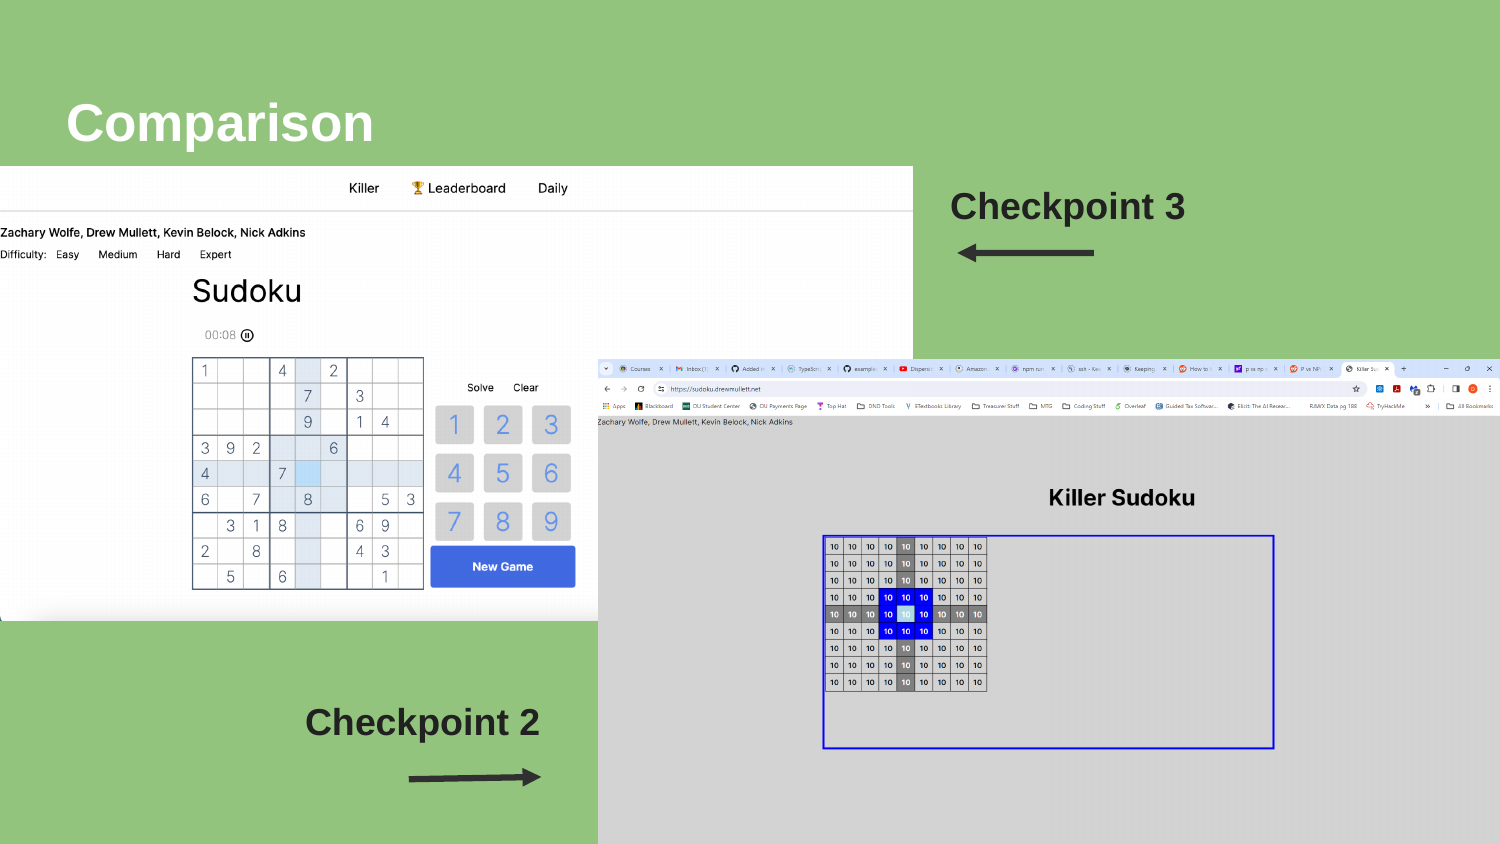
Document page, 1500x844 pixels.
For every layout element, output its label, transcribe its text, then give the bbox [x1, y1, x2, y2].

text_box Checkpoint 2 [289, 683, 576, 777]
text_box Checkpoint 3 [935, 166, 1222, 313]
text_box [408, 776, 542, 780]
picture [0, 166, 1500, 844]
title Comparison [51, 72, 1449, 167]
